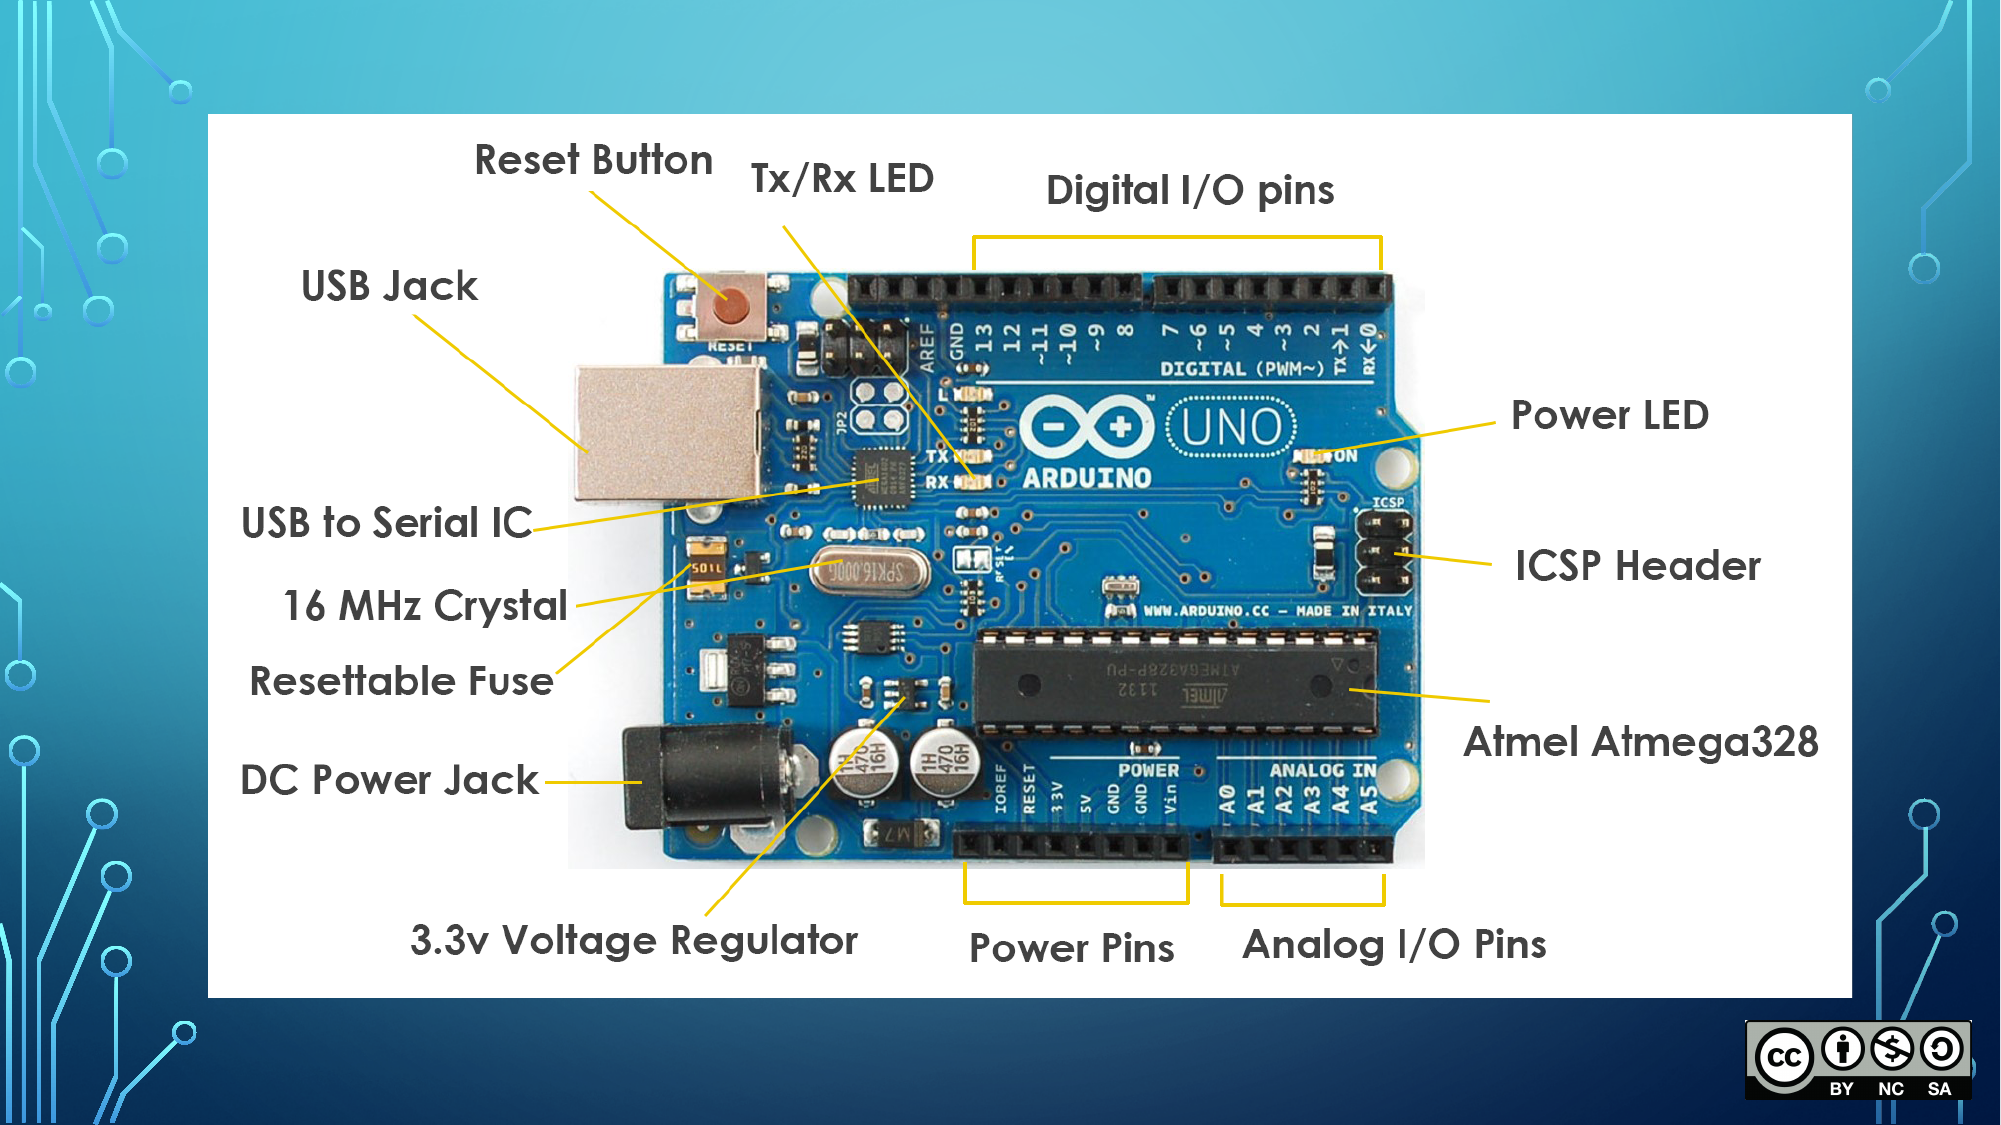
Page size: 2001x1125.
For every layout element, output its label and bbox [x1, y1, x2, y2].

picture [207, 114, 1853, 998]
picture [1745, 1020, 1972, 1100]
